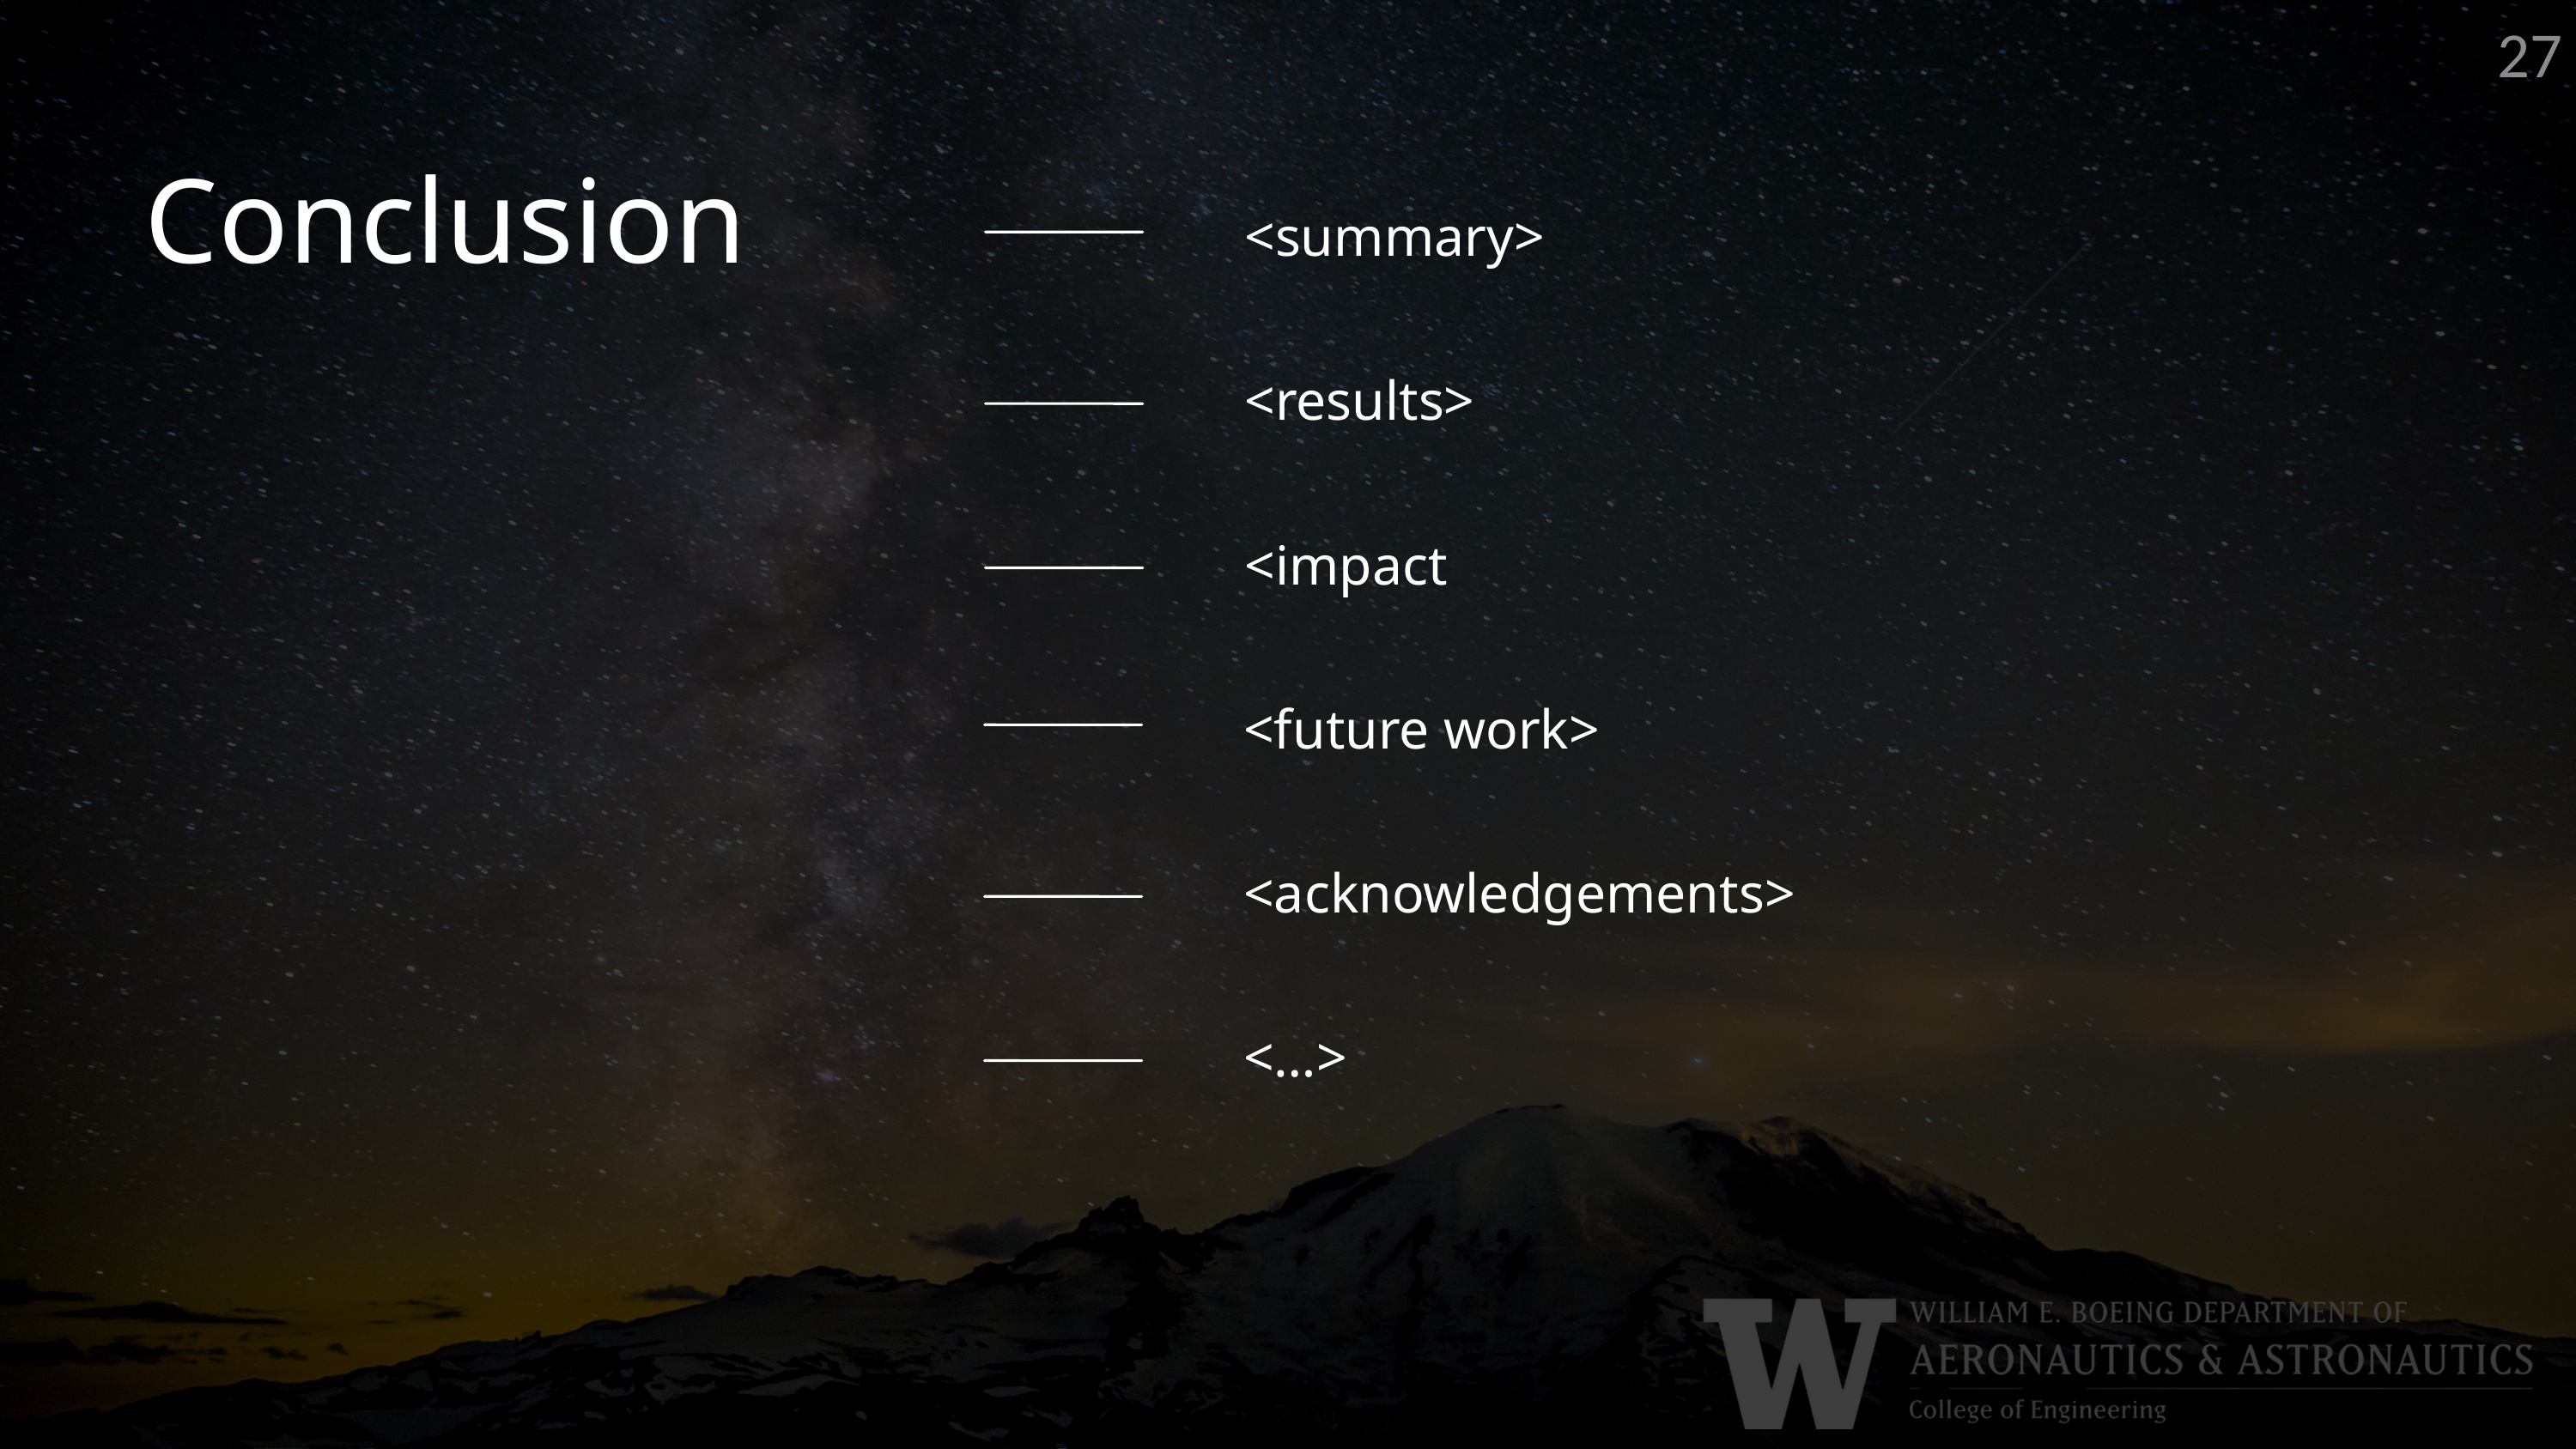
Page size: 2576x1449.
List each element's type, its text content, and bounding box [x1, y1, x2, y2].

picture [1681, 1284, 2576, 1429]
slide_number 27 [2431, 0, 2576, 161]
text_box <acknowledgements> [1243, 853, 2431, 925]
text_box <impact [1244, 525, 2432, 596]
text_box <results> [1244, 361, 2432, 432]
text_box <…> [1243, 1018, 2431, 1088]
text_box <future work> [1243, 689, 2431, 760]
text_box [0, 0, 2576, 1449]
text_box <summary> [1244, 197, 2432, 267]
text_box Conclusion [144, 135, 945, 287]
